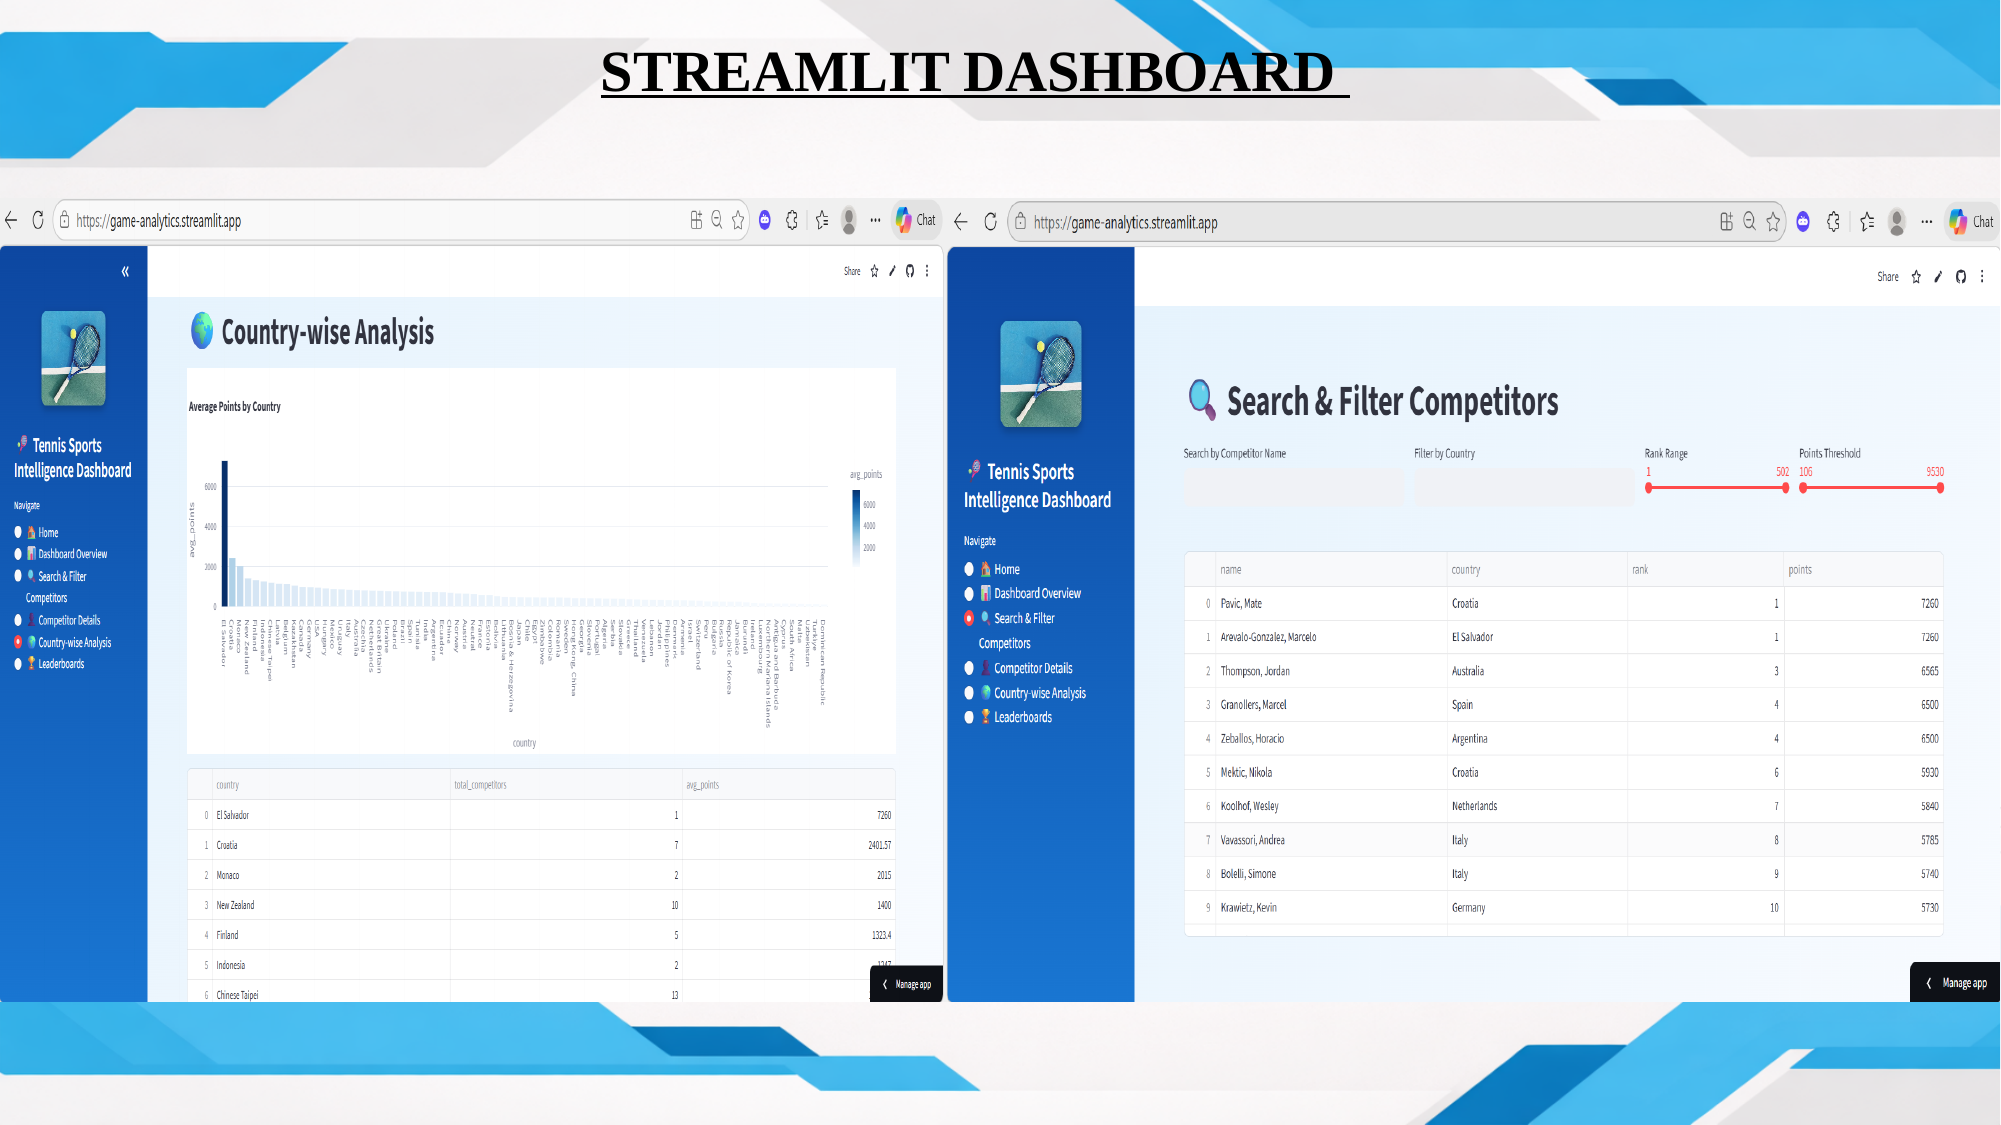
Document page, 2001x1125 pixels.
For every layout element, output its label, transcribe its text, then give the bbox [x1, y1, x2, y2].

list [0, 197, 943, 1003]
text_box STREAMLIT DASHBOARD [483, 33, 1468, 112]
picture [0, 0, 2001, 1125]
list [944, 197, 2000, 1003]
